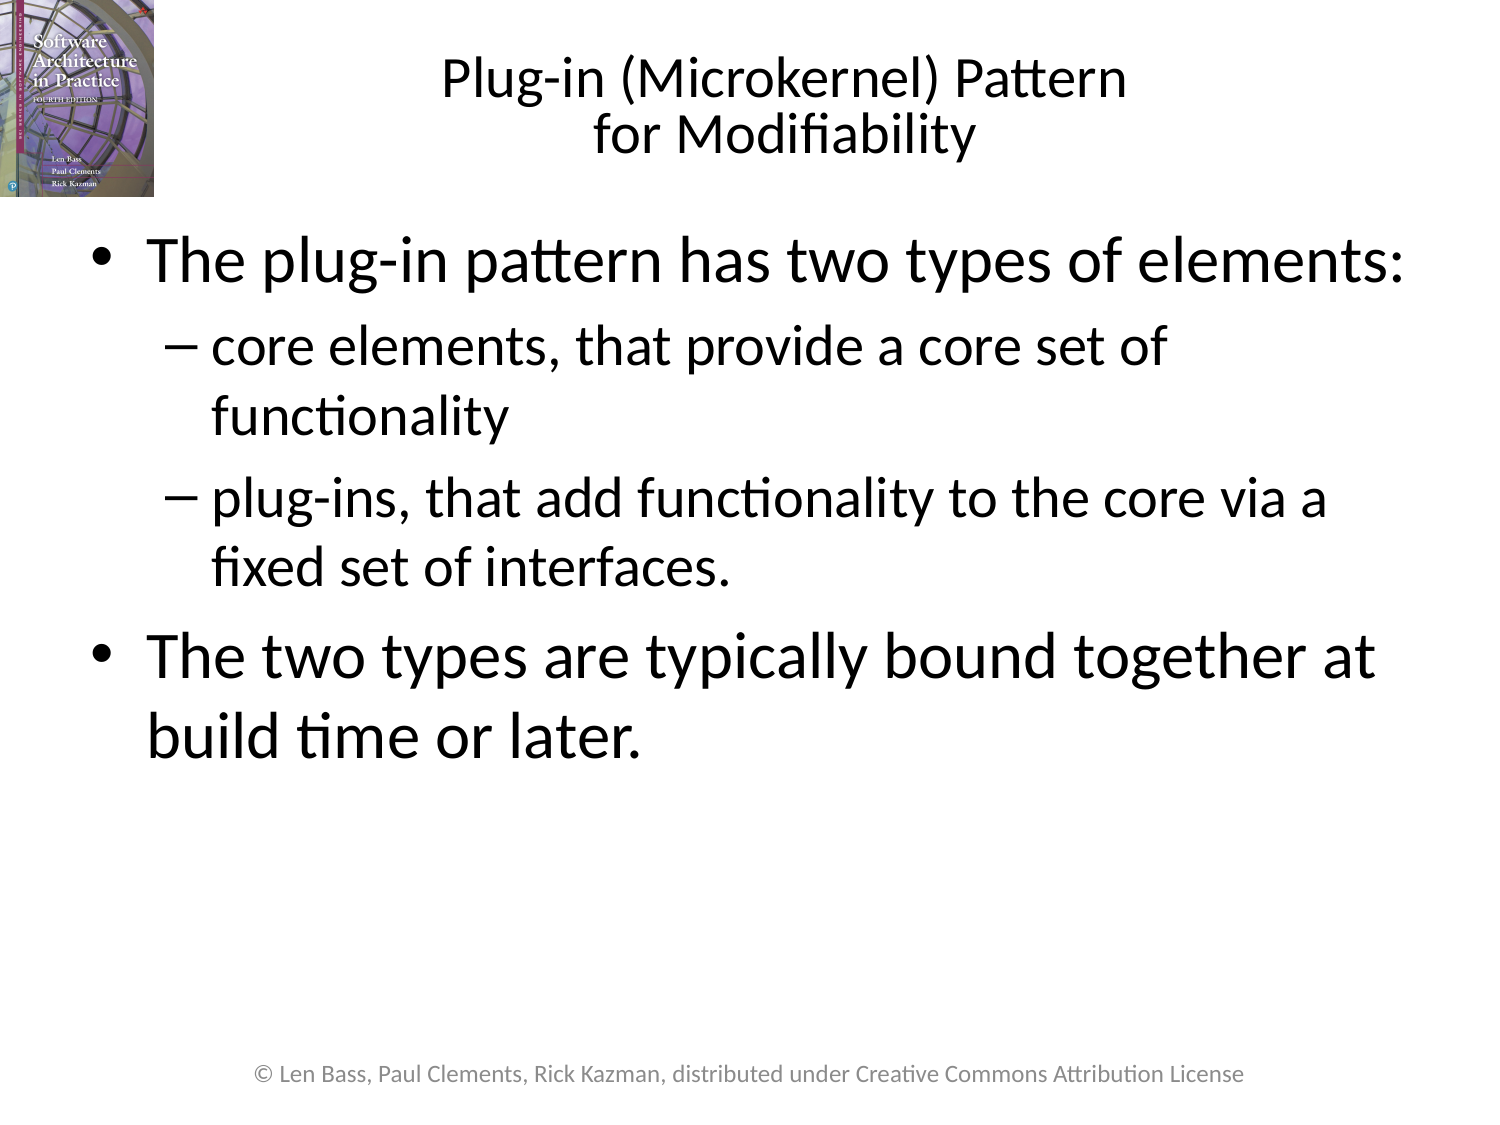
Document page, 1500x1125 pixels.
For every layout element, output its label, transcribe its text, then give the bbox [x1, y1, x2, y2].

picture [0, 0, 154, 197]
title Plug-in (Microkernel) Pattern for Modifiability [159, 45, 1425, 173]
list The plug-in pattern has two types of elements: core elements, that provide a core set of functionality plug-ins, that add functionality to the core via a fixed set of interfaces. The two types are typically bound together at build time or later. [75, 208, 1425, 1005]
footer © Len Bass, Paul Clements, Rick Kazman, distributed under Creative Commons Attribution License [230, 1042, 1270, 1103]
